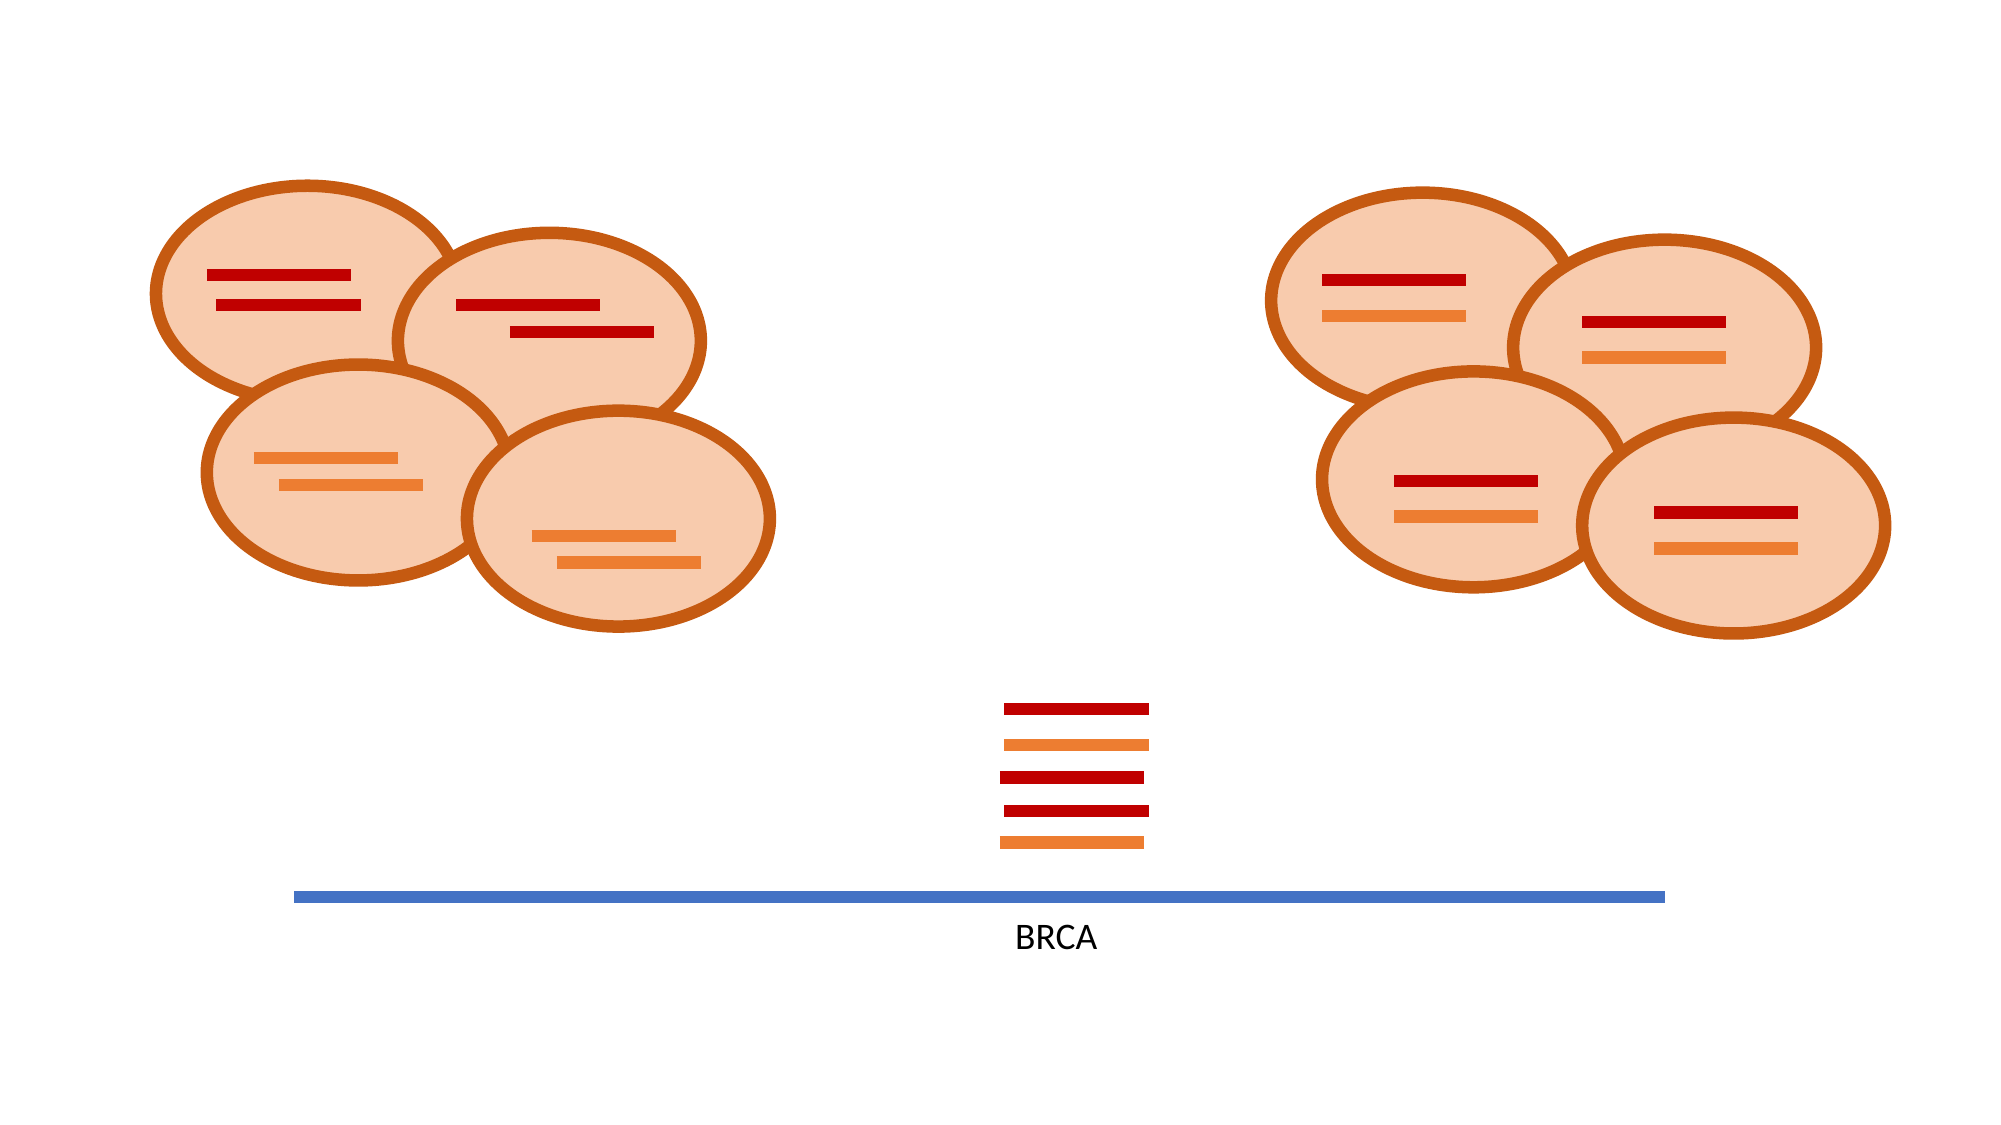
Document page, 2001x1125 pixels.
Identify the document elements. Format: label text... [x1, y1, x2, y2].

text_box [1321, 370, 1621, 589]
text_box [1270, 191, 1566, 402]
text_box [465, 409, 771, 628]
text_box [1512, 238, 1818, 451]
text_box [396, 231, 702, 444]
text_box BRCA [1000, 904, 1113, 965]
text_box [205, 363, 506, 582]
text_box [154, 184, 451, 395]
text_box [1581, 416, 1887, 635]
